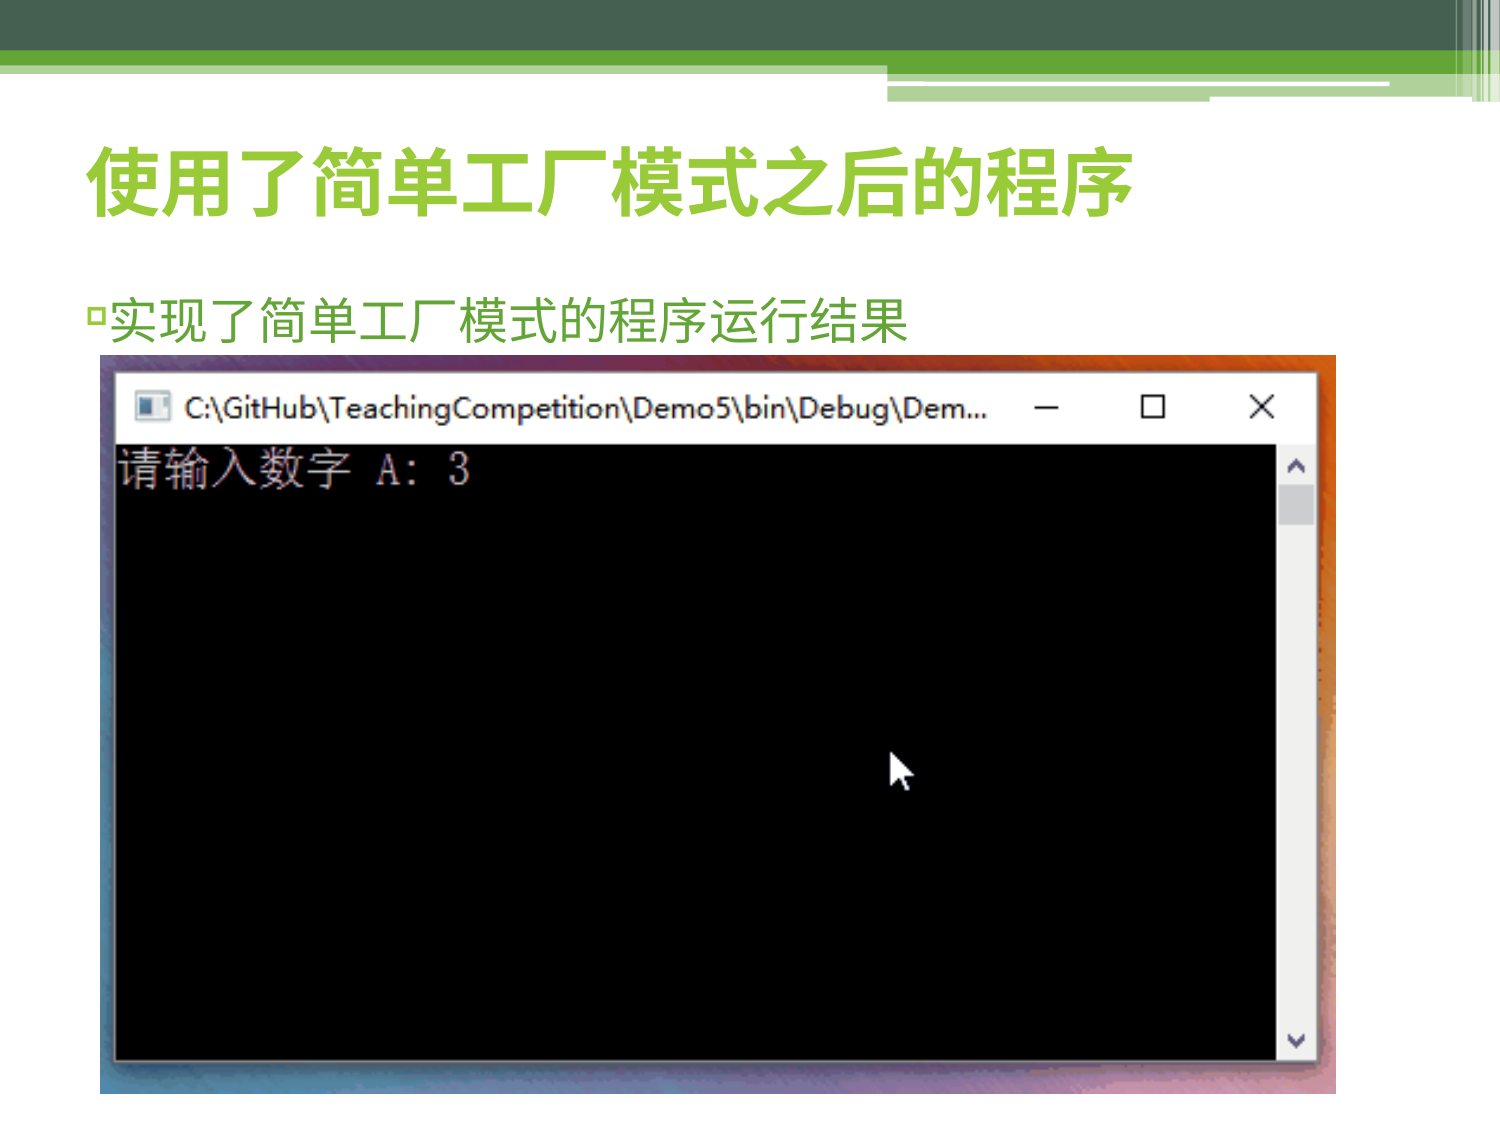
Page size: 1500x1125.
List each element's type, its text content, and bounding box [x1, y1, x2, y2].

list 实现了简单工厂模式的程序运行结果 [70, 267, 1430, 1094]
picture [100, 355, 1336, 1094]
title 使用了简单工厂模式之后的程序 [70, 122, 1430, 238]
